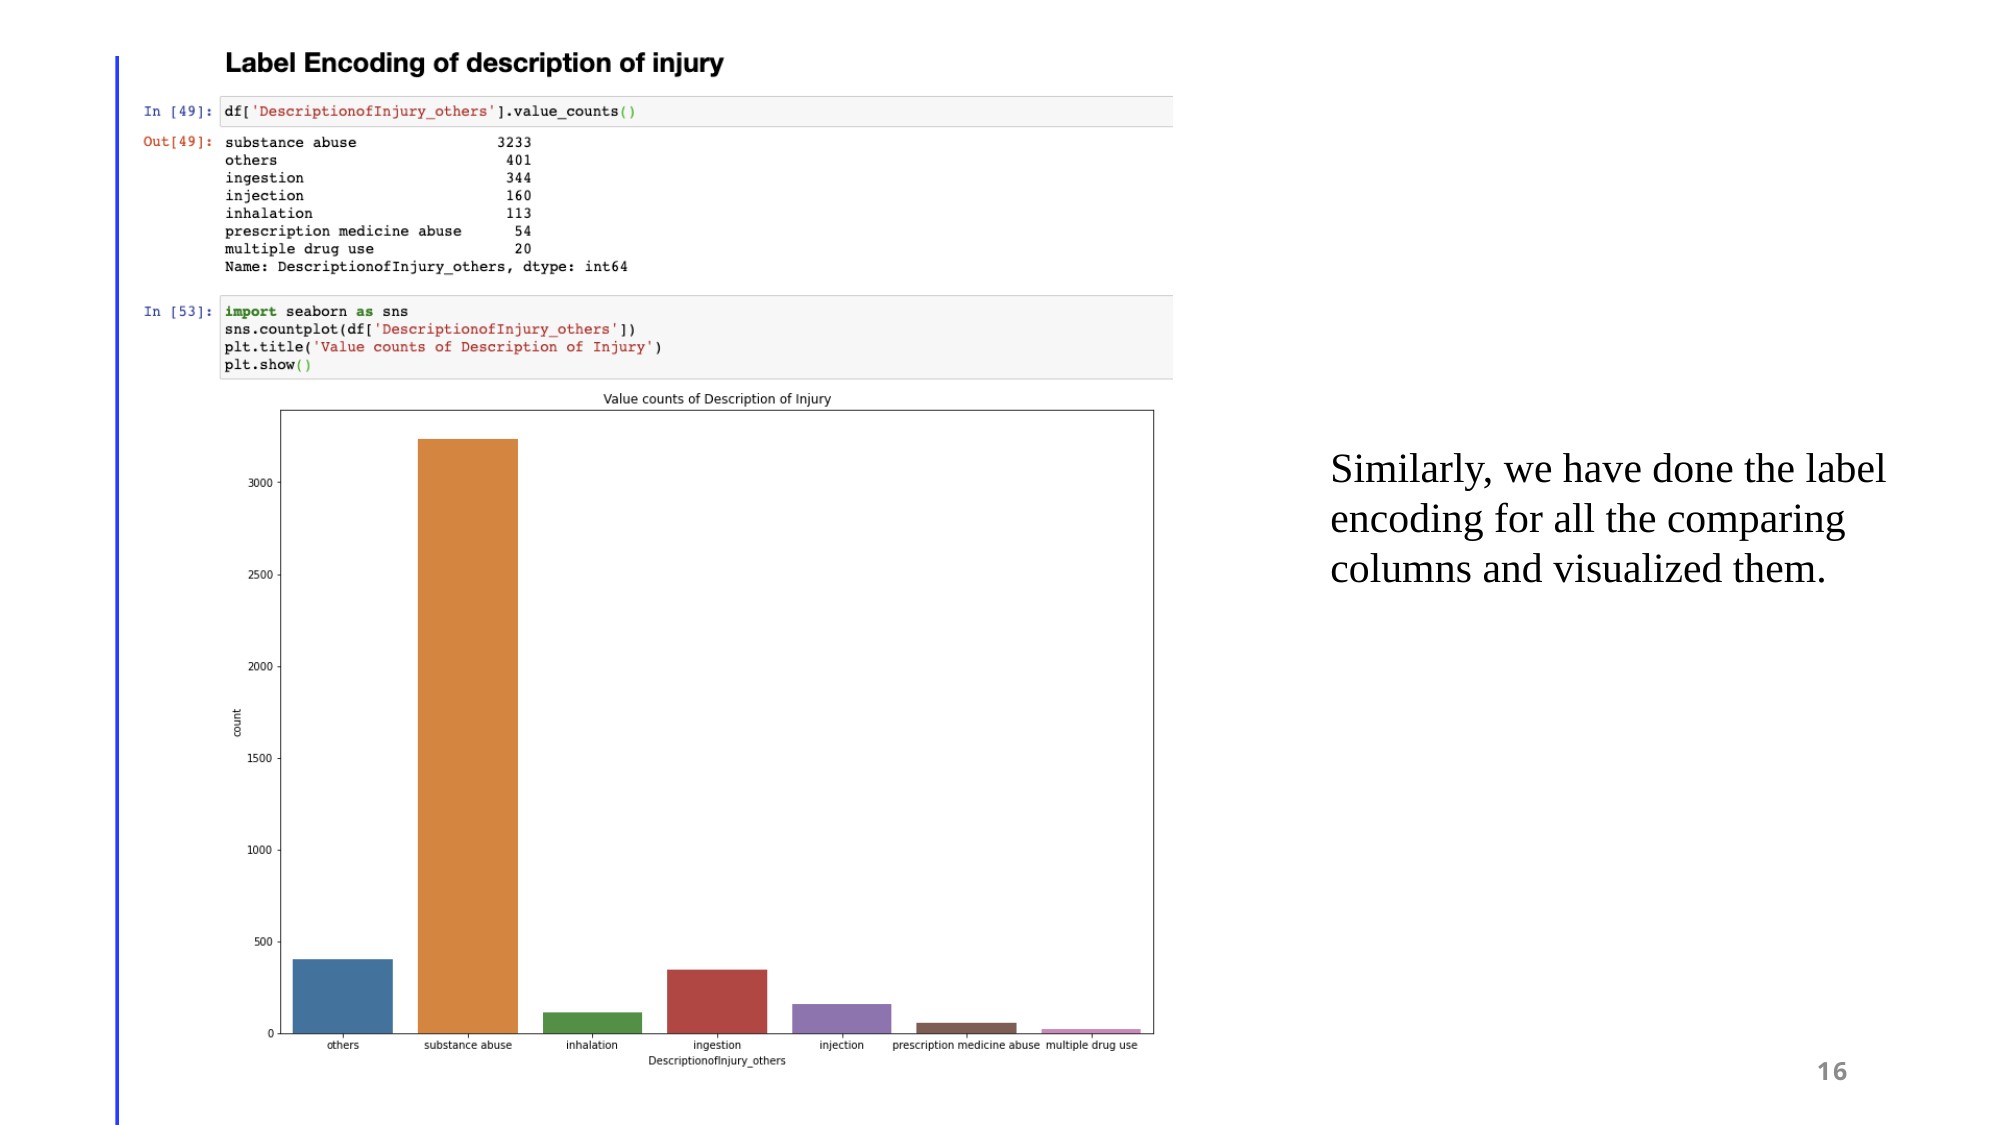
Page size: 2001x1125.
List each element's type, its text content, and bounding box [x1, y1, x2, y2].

slide_number 16 [1412, 1042, 1863, 1103]
text_box Similarly, we have done the label encoding for all the comparing columns and visualized them. [1315, 433, 1938, 599]
picture [130, 48, 1173, 1076]
